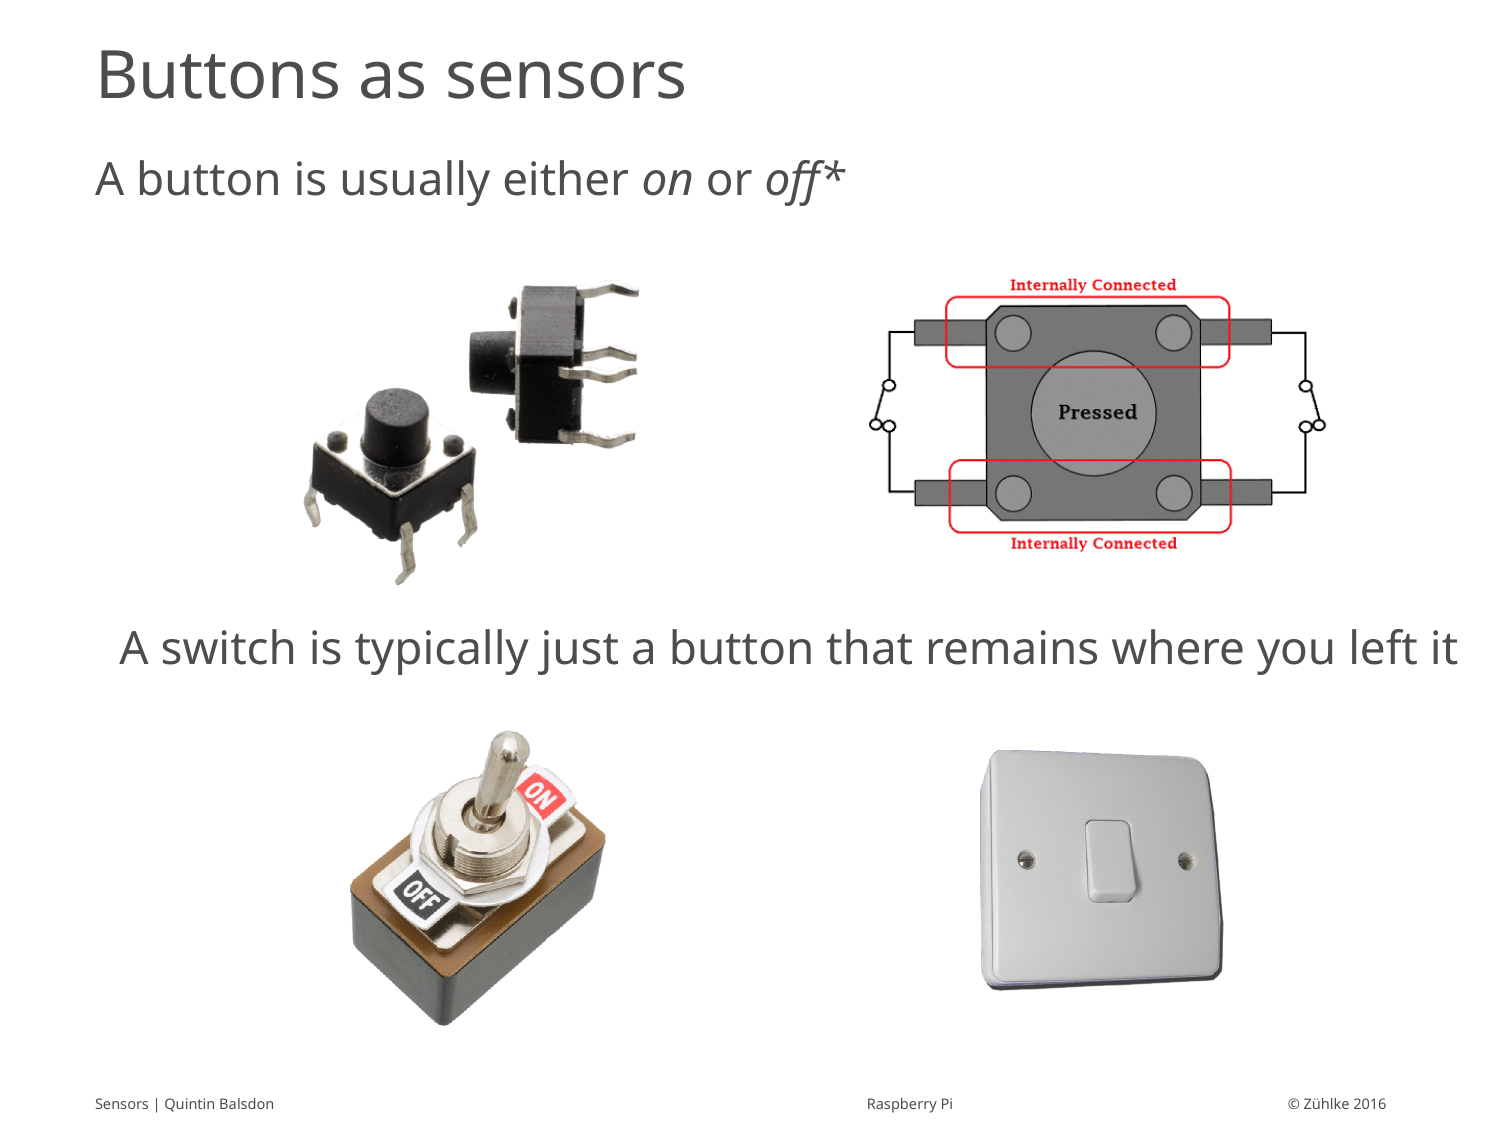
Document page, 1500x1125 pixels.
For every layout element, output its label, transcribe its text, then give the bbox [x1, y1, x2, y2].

picture [844, 258, 1366, 578]
title Buttons as sensors [95, 36, 1475, 152]
picture [867, 640, 1319, 1091]
text_box A switch is typically just a button that remains where you left it [119, 621, 1500, 728]
picture [320, 726, 620, 1026]
list A button is usually either on or off* [95, 152, 1475, 259]
picture [298, 257, 642, 602]
